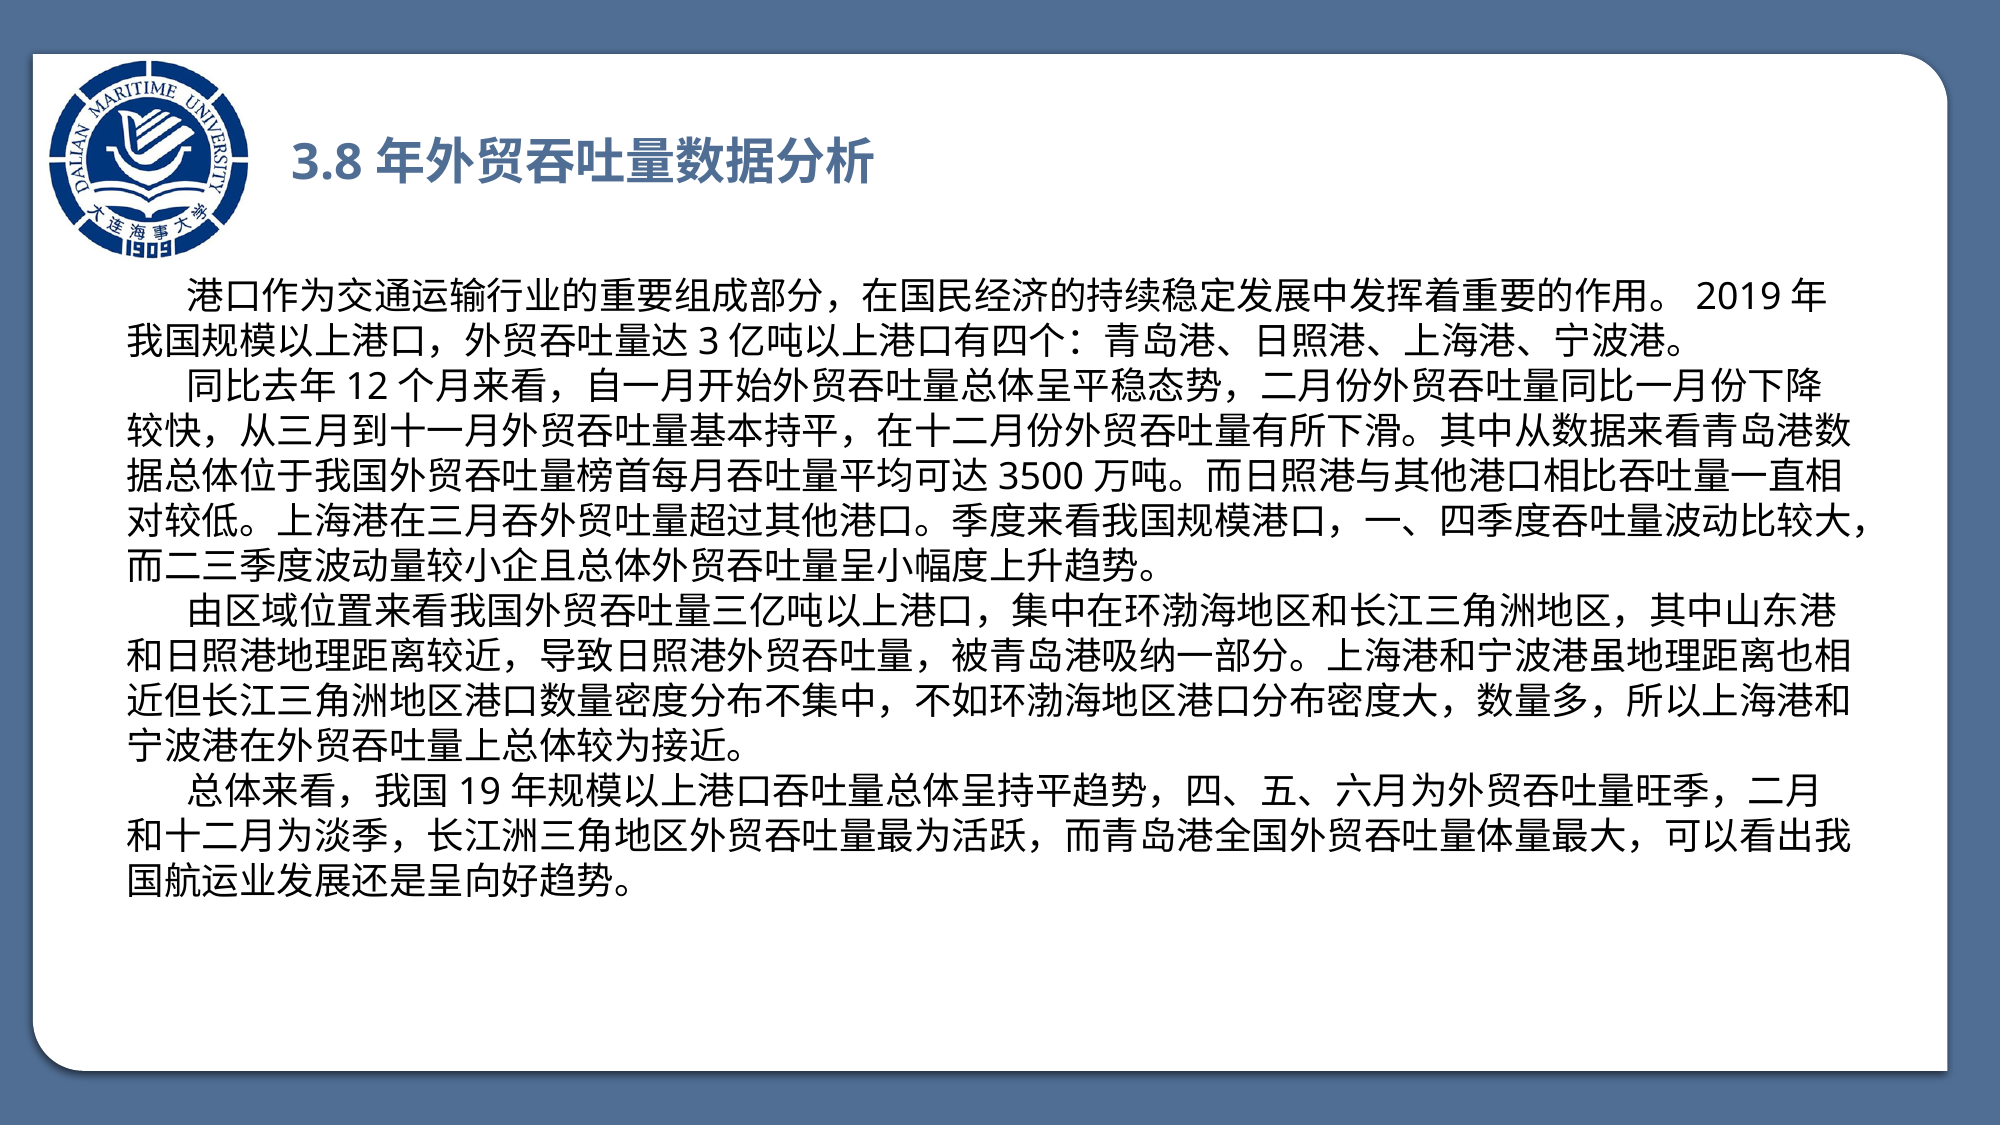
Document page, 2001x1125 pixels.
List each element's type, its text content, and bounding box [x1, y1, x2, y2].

text_box 港口作为交通运输行业的重要组成部分，在国民经济的持续稳定发展中发挥着重要的作用。2019年我国规模以上港口，外贸吞吐量达3亿吨以上港口有四个：青岛港、日照港、上海港、宁波港。 同比去年12个月来看，自一月开始外贸吞吐量总体呈平稳态势，二月份外贸吞吐量同比一月份下降较快，从三月到十一月外贸吞吐量基本持平，在十二月份外贸吞吐量有所下滑。其中从数据来看青岛港数据总体位于我国外贸吞吐量榜首每月吞吐量平均可达3500万吨。而日照港与其他港口相比吞吐量一直相对较低。上海港在三月吞外贸吐量超过其他港口。季度来看我国规模港口，一、四季度吞吐量波动比较大， 而二三季度波动量较小企且总体外贸吞吐量呈小幅度上升趋势。 由区域位置来看我国外贸吞吐量三亿吨以上港口，集中在环渤海地区和长江三角洲地区，其中山东港和日照港地理距离较近，导致日照港外贸吞吐量，被青岛港吸纳一部分。上海港和宁波港虽地理距离也相近但长江三角洲地区港口数量密度分布不集中，不如环渤海地区港口分布密度大，数量多，所以上海港和宁波港在外贸吞吐量上总体较为接近。 总体来看，我国19年规模以上港口吞吐量总体呈持平趋势，四、五、六月为外贸吞吐量旺季，二月和十二月为淡季，长江洲三角地区外贸吞吐量最为活跃，而青岛港全国外贸吞吐量体量最大，可以看出我国航运业发展还是呈向好趋势。 [111, 265, 1869, 910]
text_box 3.8年外贸吞吐量数据分析 [277, 121, 1127, 197]
text_box [32, 54, 1948, 1071]
picture [42, 54, 254, 266]
